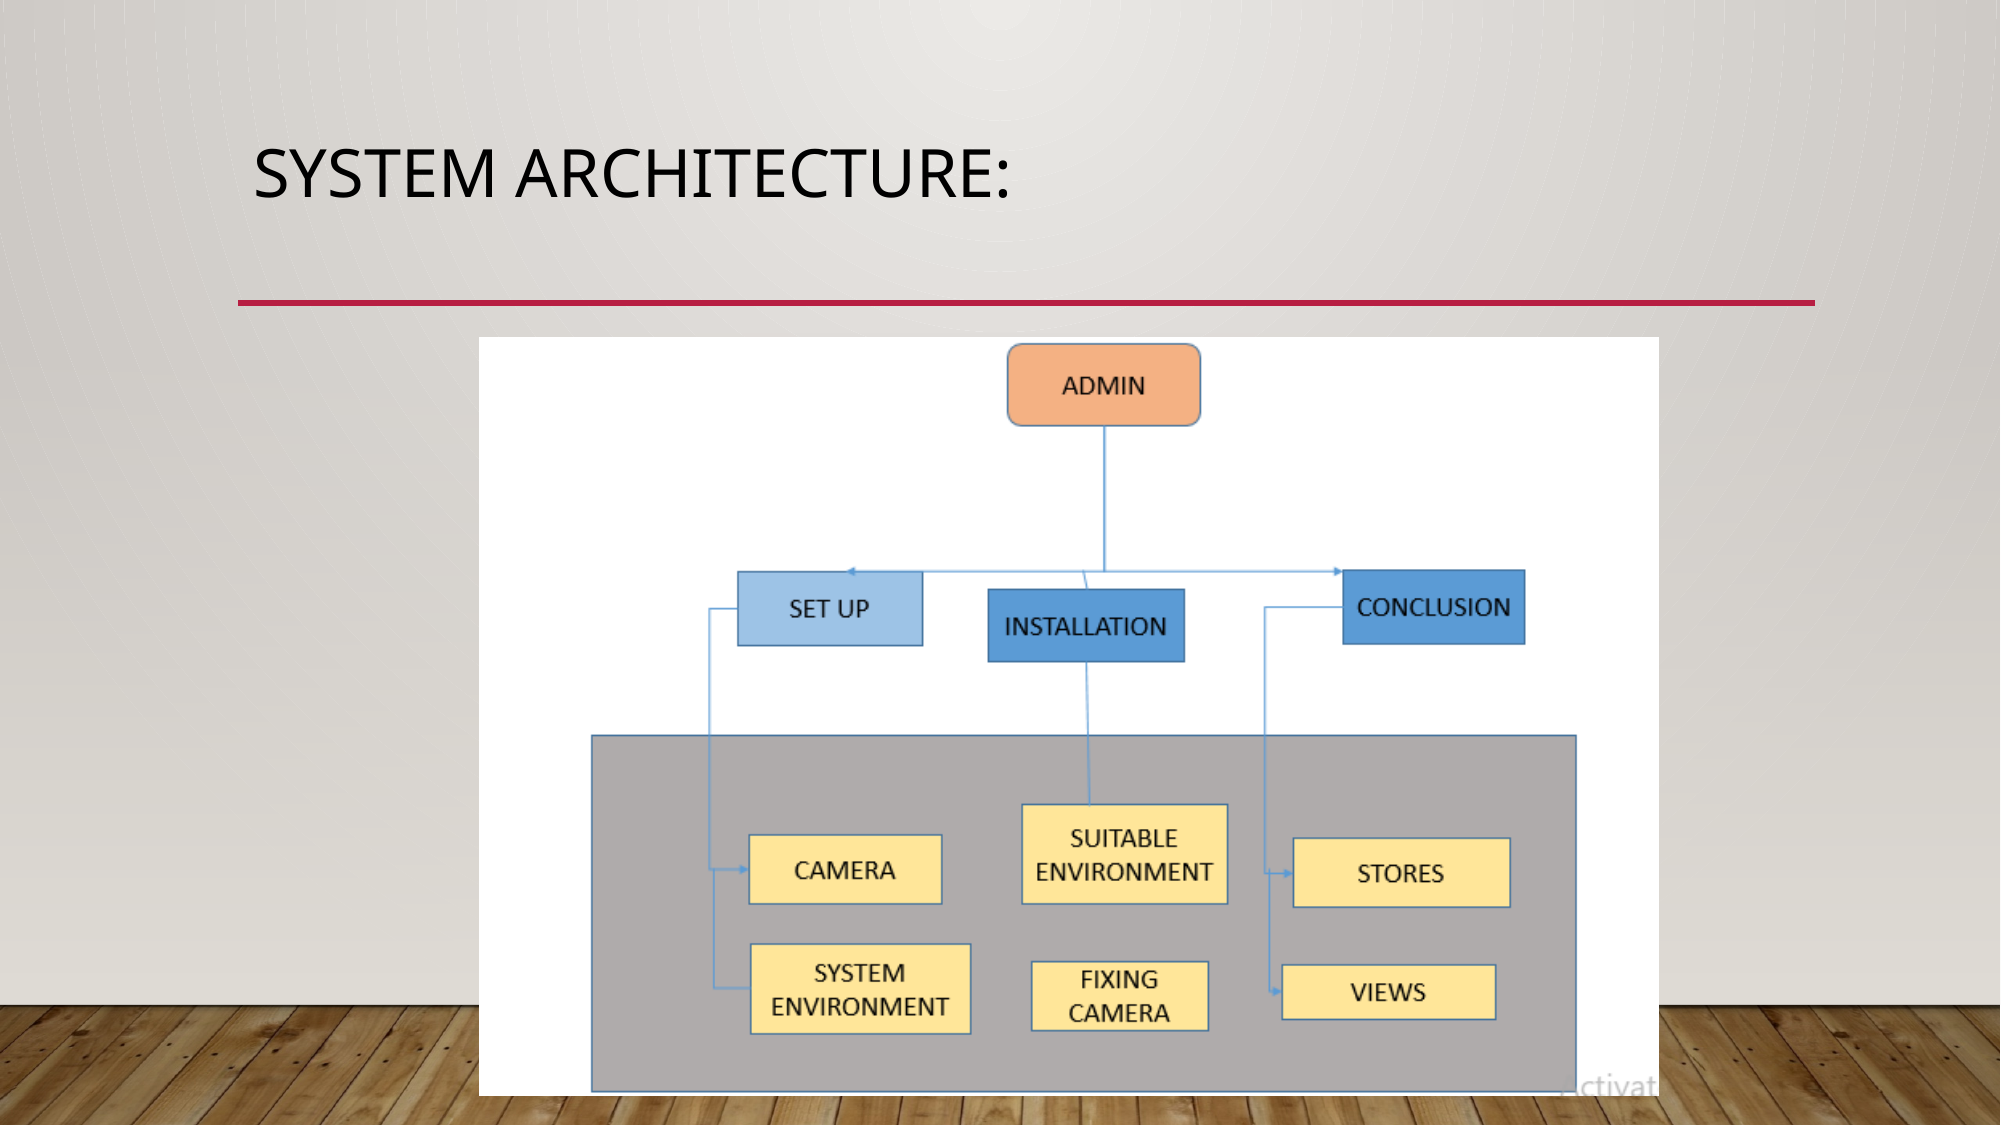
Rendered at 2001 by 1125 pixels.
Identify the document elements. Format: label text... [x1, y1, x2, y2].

title SYSTEM ARCHITECTURE: [238, 131, 1814, 305]
picture [0, 337, 2000, 1125]
